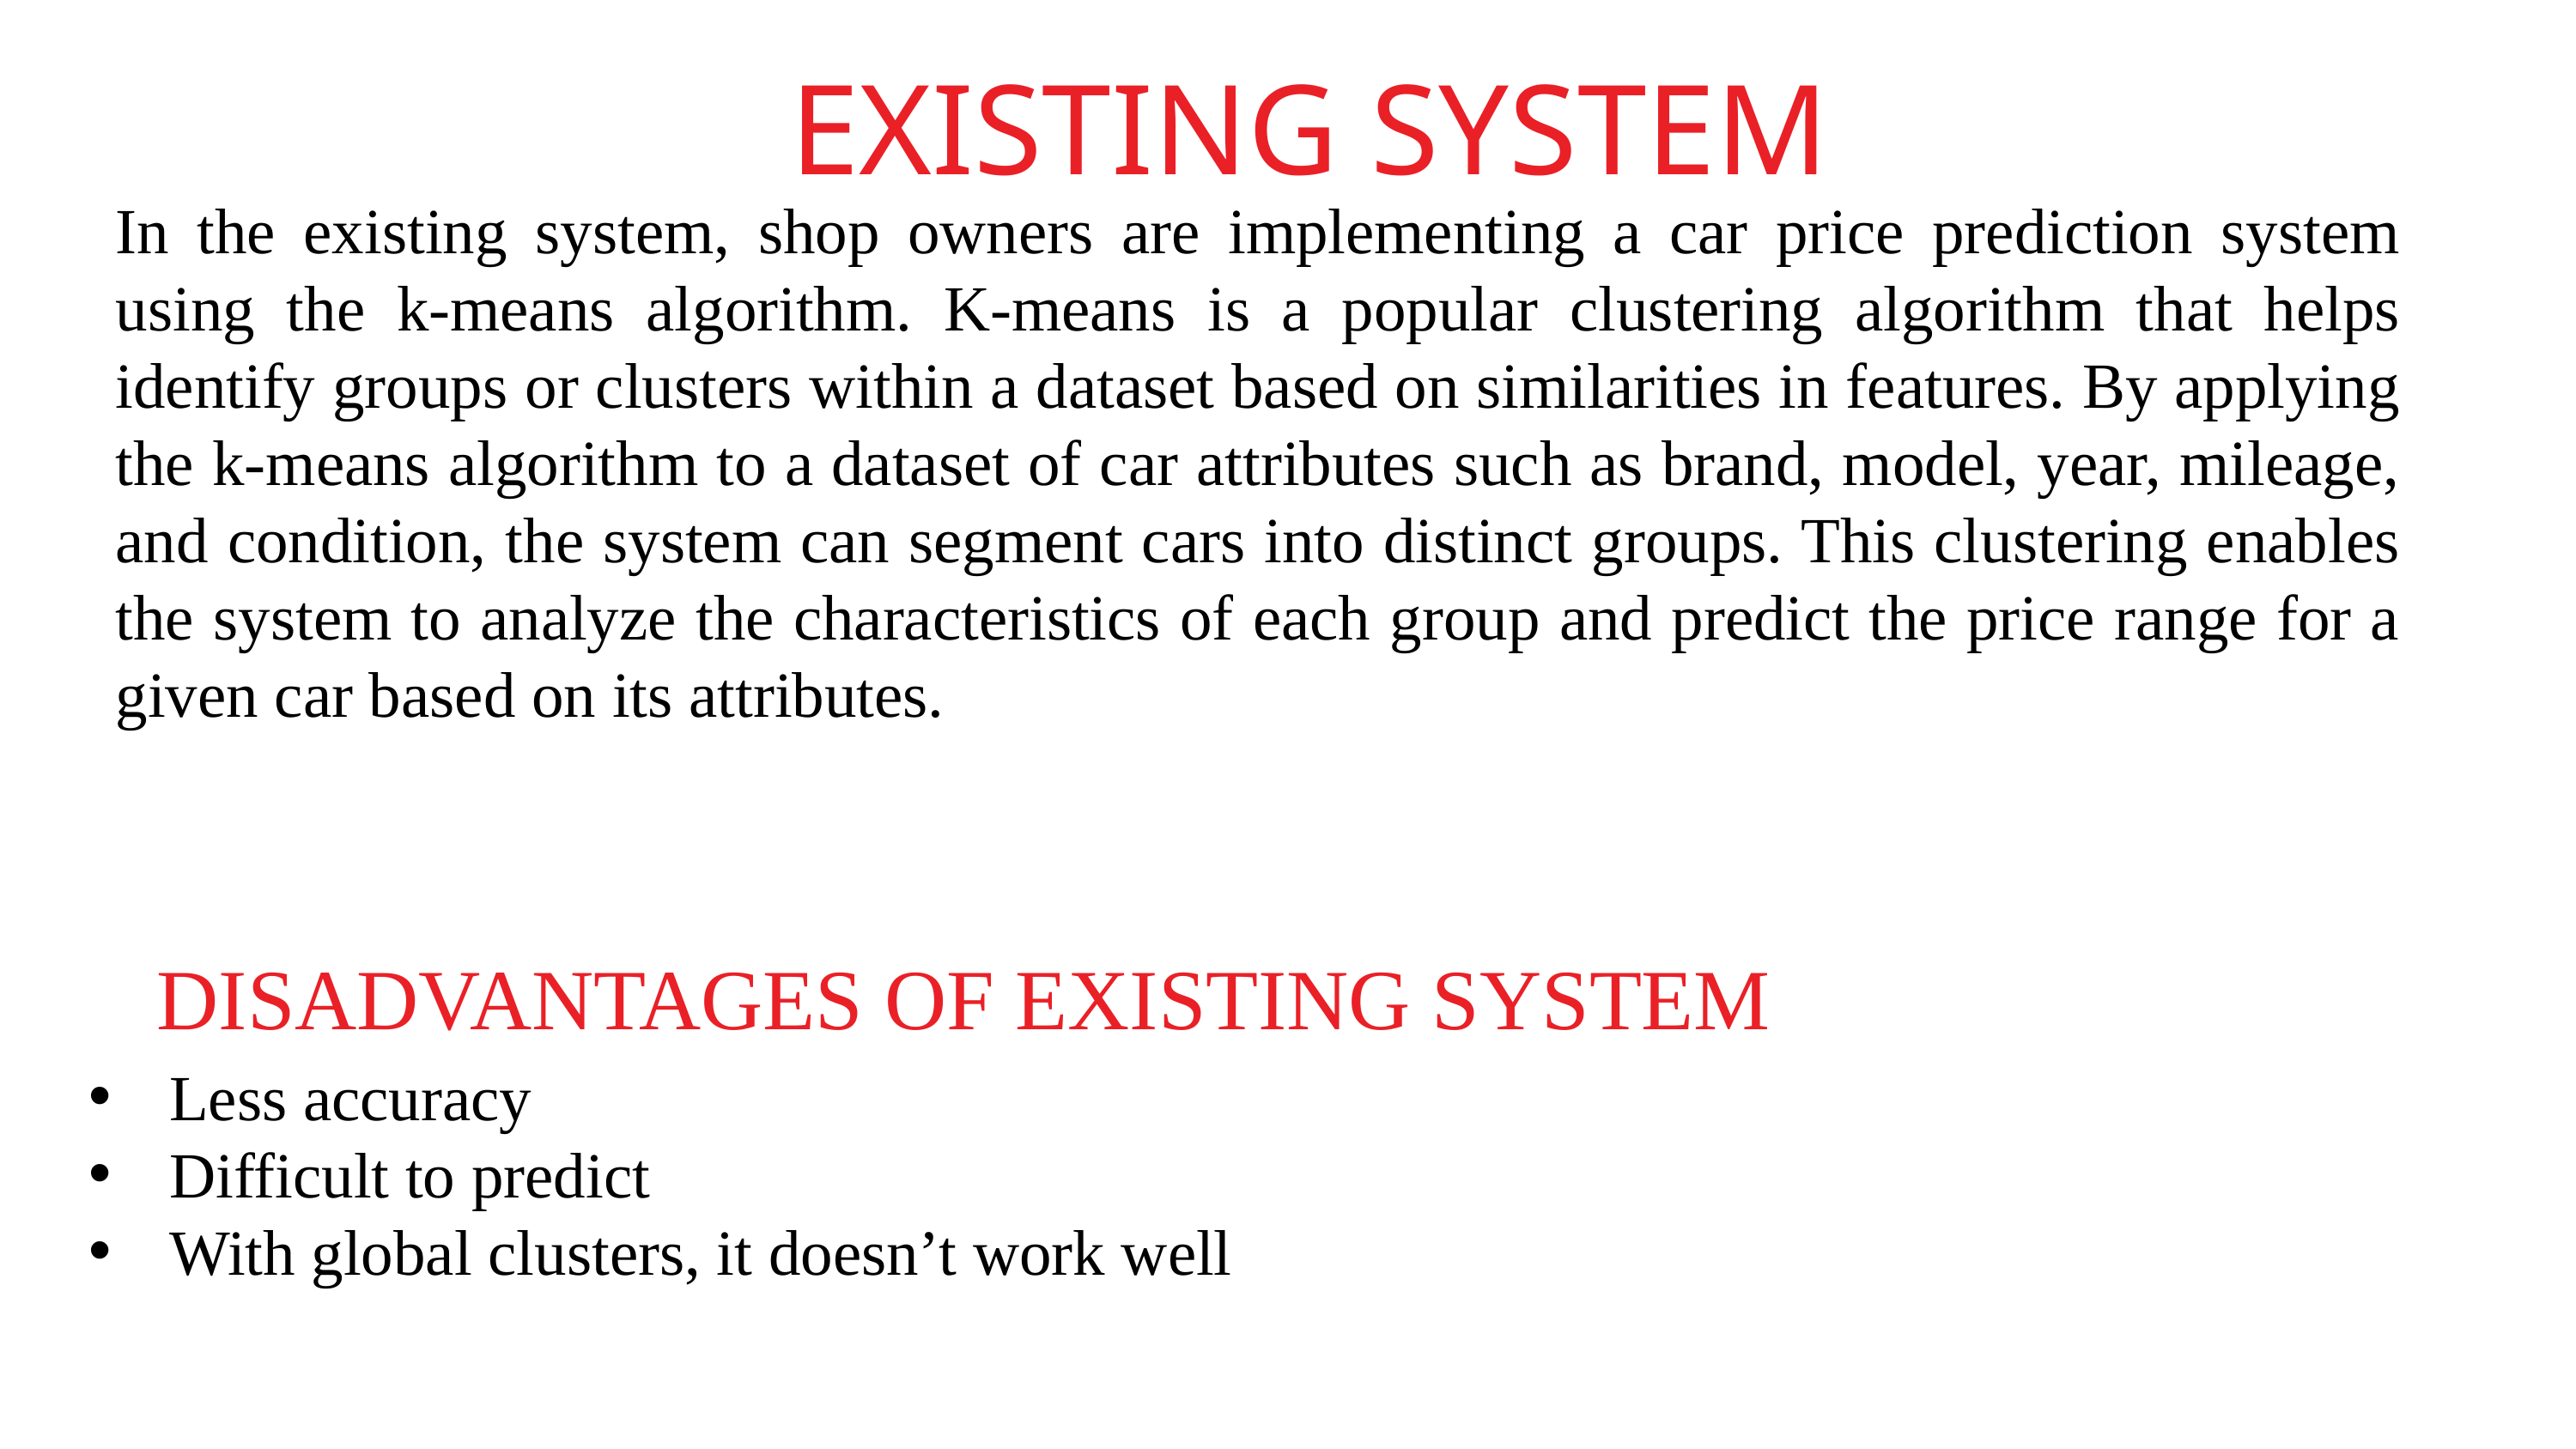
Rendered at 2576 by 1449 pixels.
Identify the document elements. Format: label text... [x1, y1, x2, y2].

text_box Less accuracy Difficult to predict With global clusters, it doesn’t work well [88, 1056, 2375, 1366]
text_box DISADVANTAGES OF EXISTING SYSTEM [156, 869, 2188, 1047]
text_box In the existing system, shop owners are implementing a car price prediction system using the k-means algorithm. K-means is a popular clustering algorithm that helps identify groups or clusters within a dataset based on similarities in features. By applying the k-means algorithm to a dataset of car attributes such as brand, model, year, mileage, and condition, the system can segment cars into distinct groups. This clustering enables the system to analyze the characteristics of each group and predict the price range for a given car based on its attributes. [115, 189, 2403, 808]
text_box EXISTING SYSTEM [612, 21, 2007, 200]
